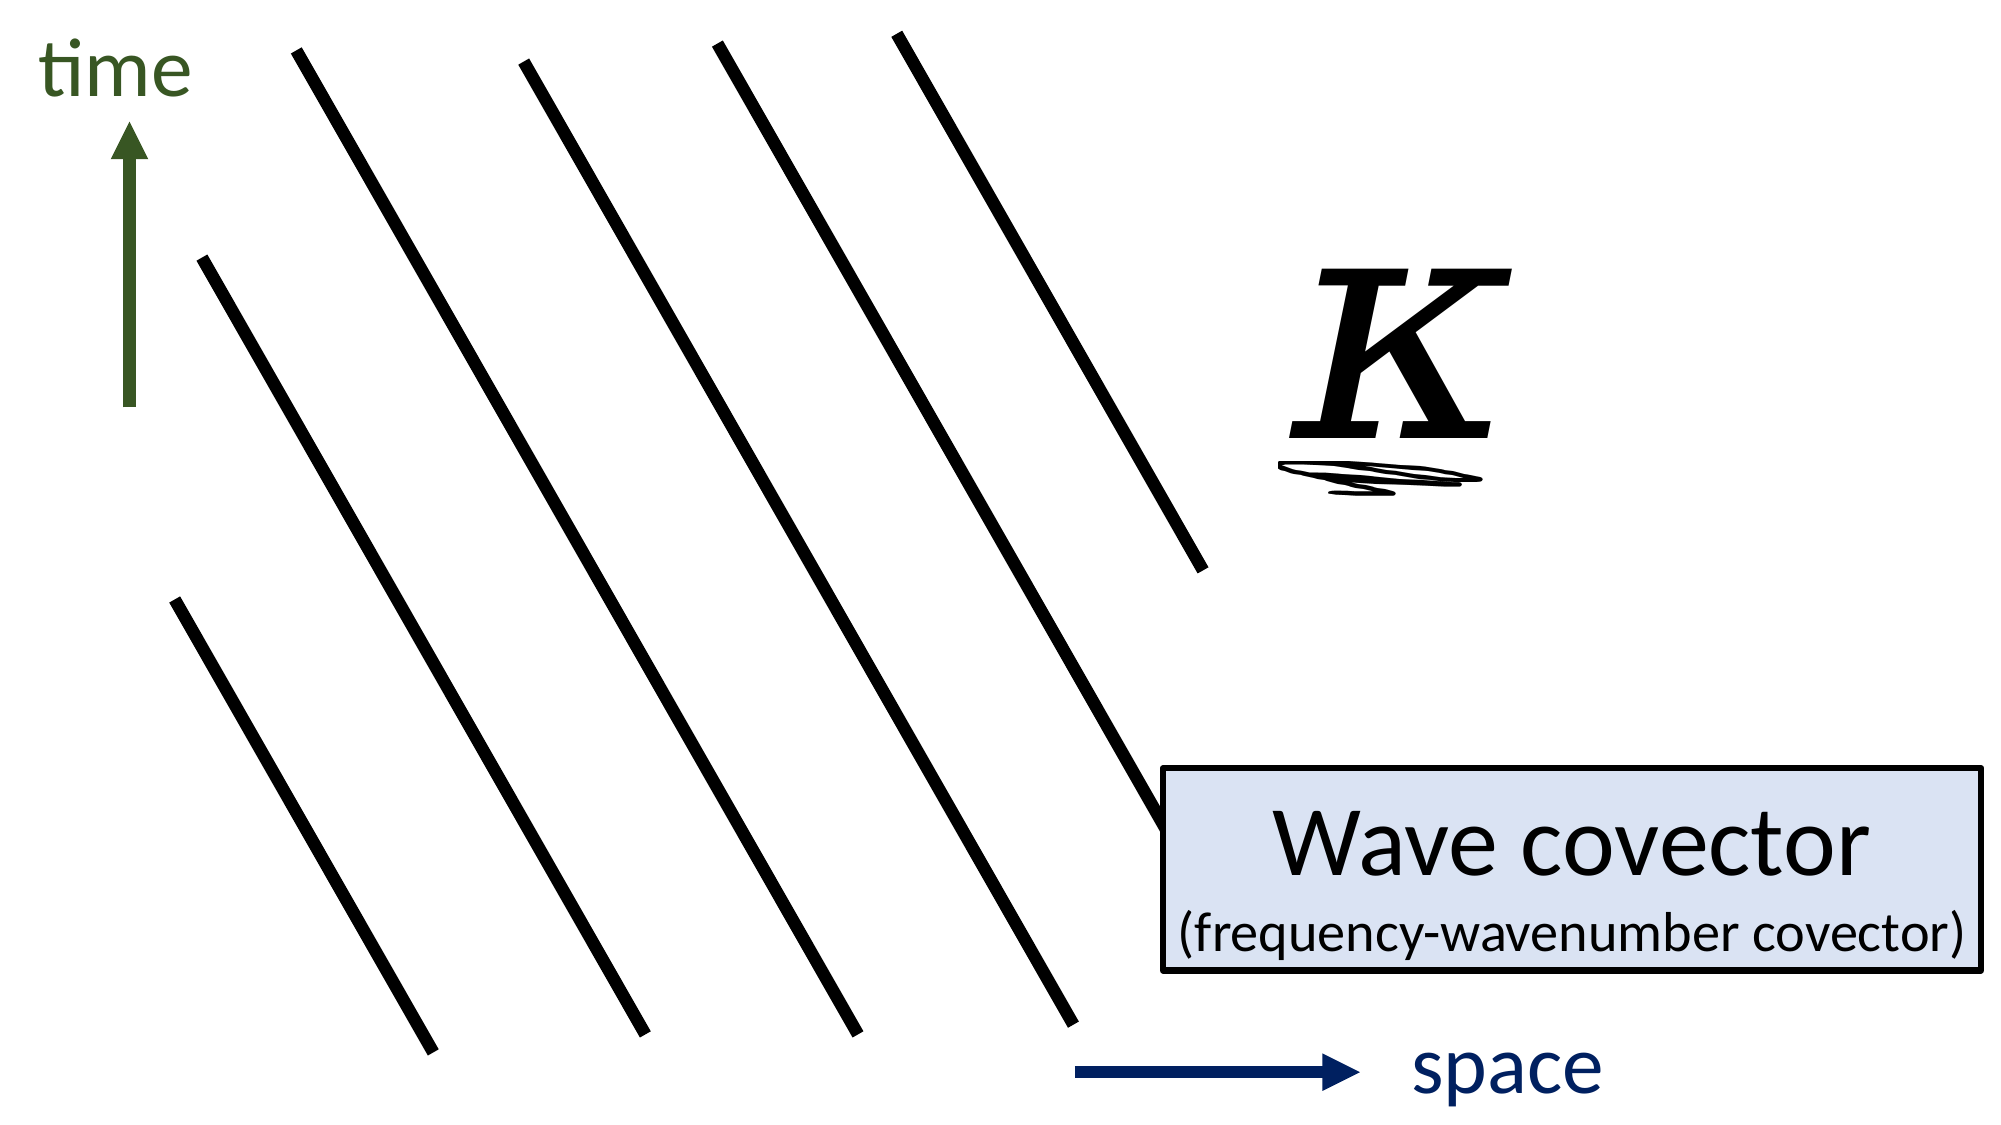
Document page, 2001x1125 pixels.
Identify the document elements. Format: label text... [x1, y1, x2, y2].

picture [1278, 461, 1492, 503]
text_box Wave covector (frequency-wavenumber covector) [1218, 768, 1982, 971]
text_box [174, 33, 1218, 1053]
